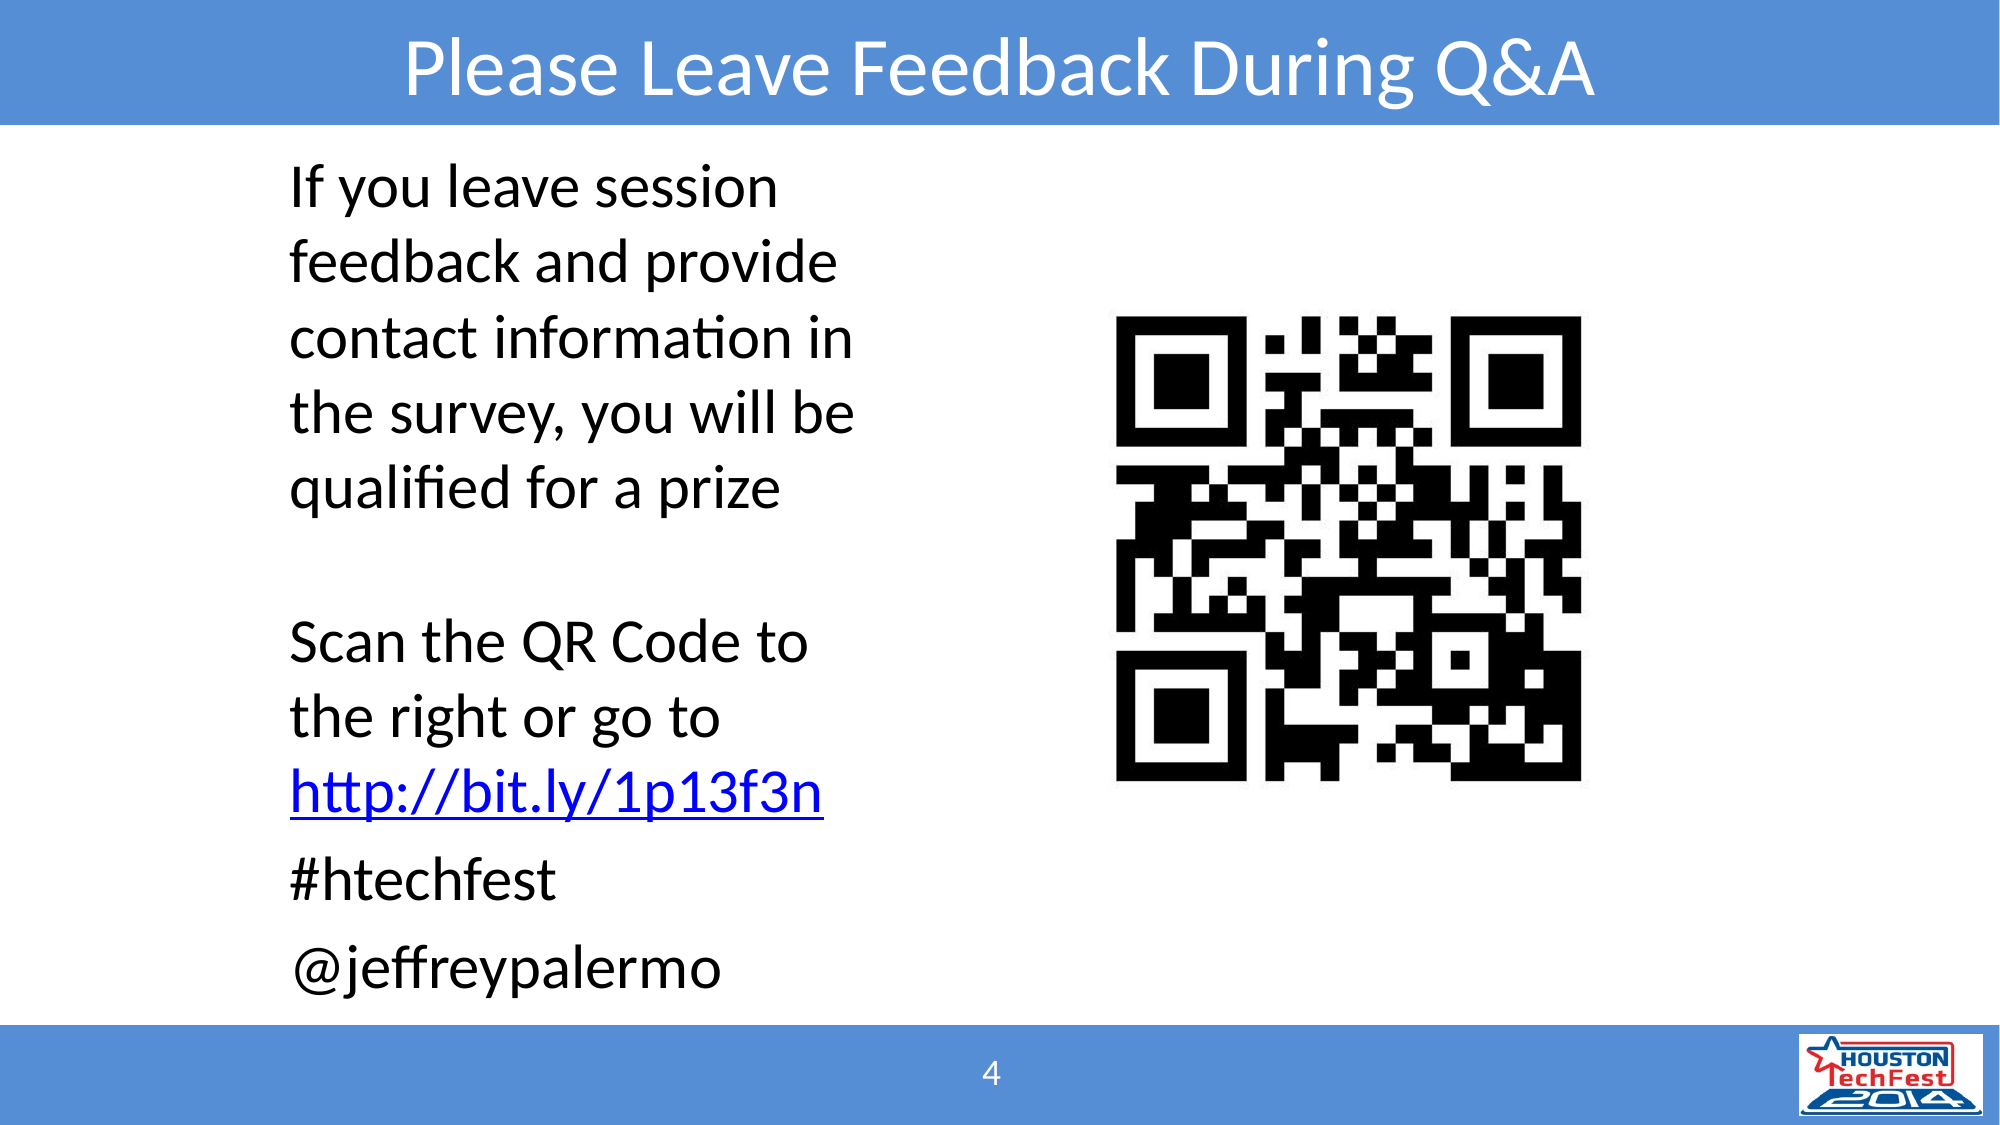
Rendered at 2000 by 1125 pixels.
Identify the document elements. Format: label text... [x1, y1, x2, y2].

title Please Leave Feedback During Q&A [0, 0, 2000, 125]
picture [1799, 1034, 1983, 1116]
picture [1099, 299, 1600, 801]
list If you leave session feedback and provide contact information in the survey, you will be qualified for a prize Scan the QR Code to the right or go to http://bit.ly/1p13f3n #htechfest @jeffreypalermo [274, 137, 925, 1013]
